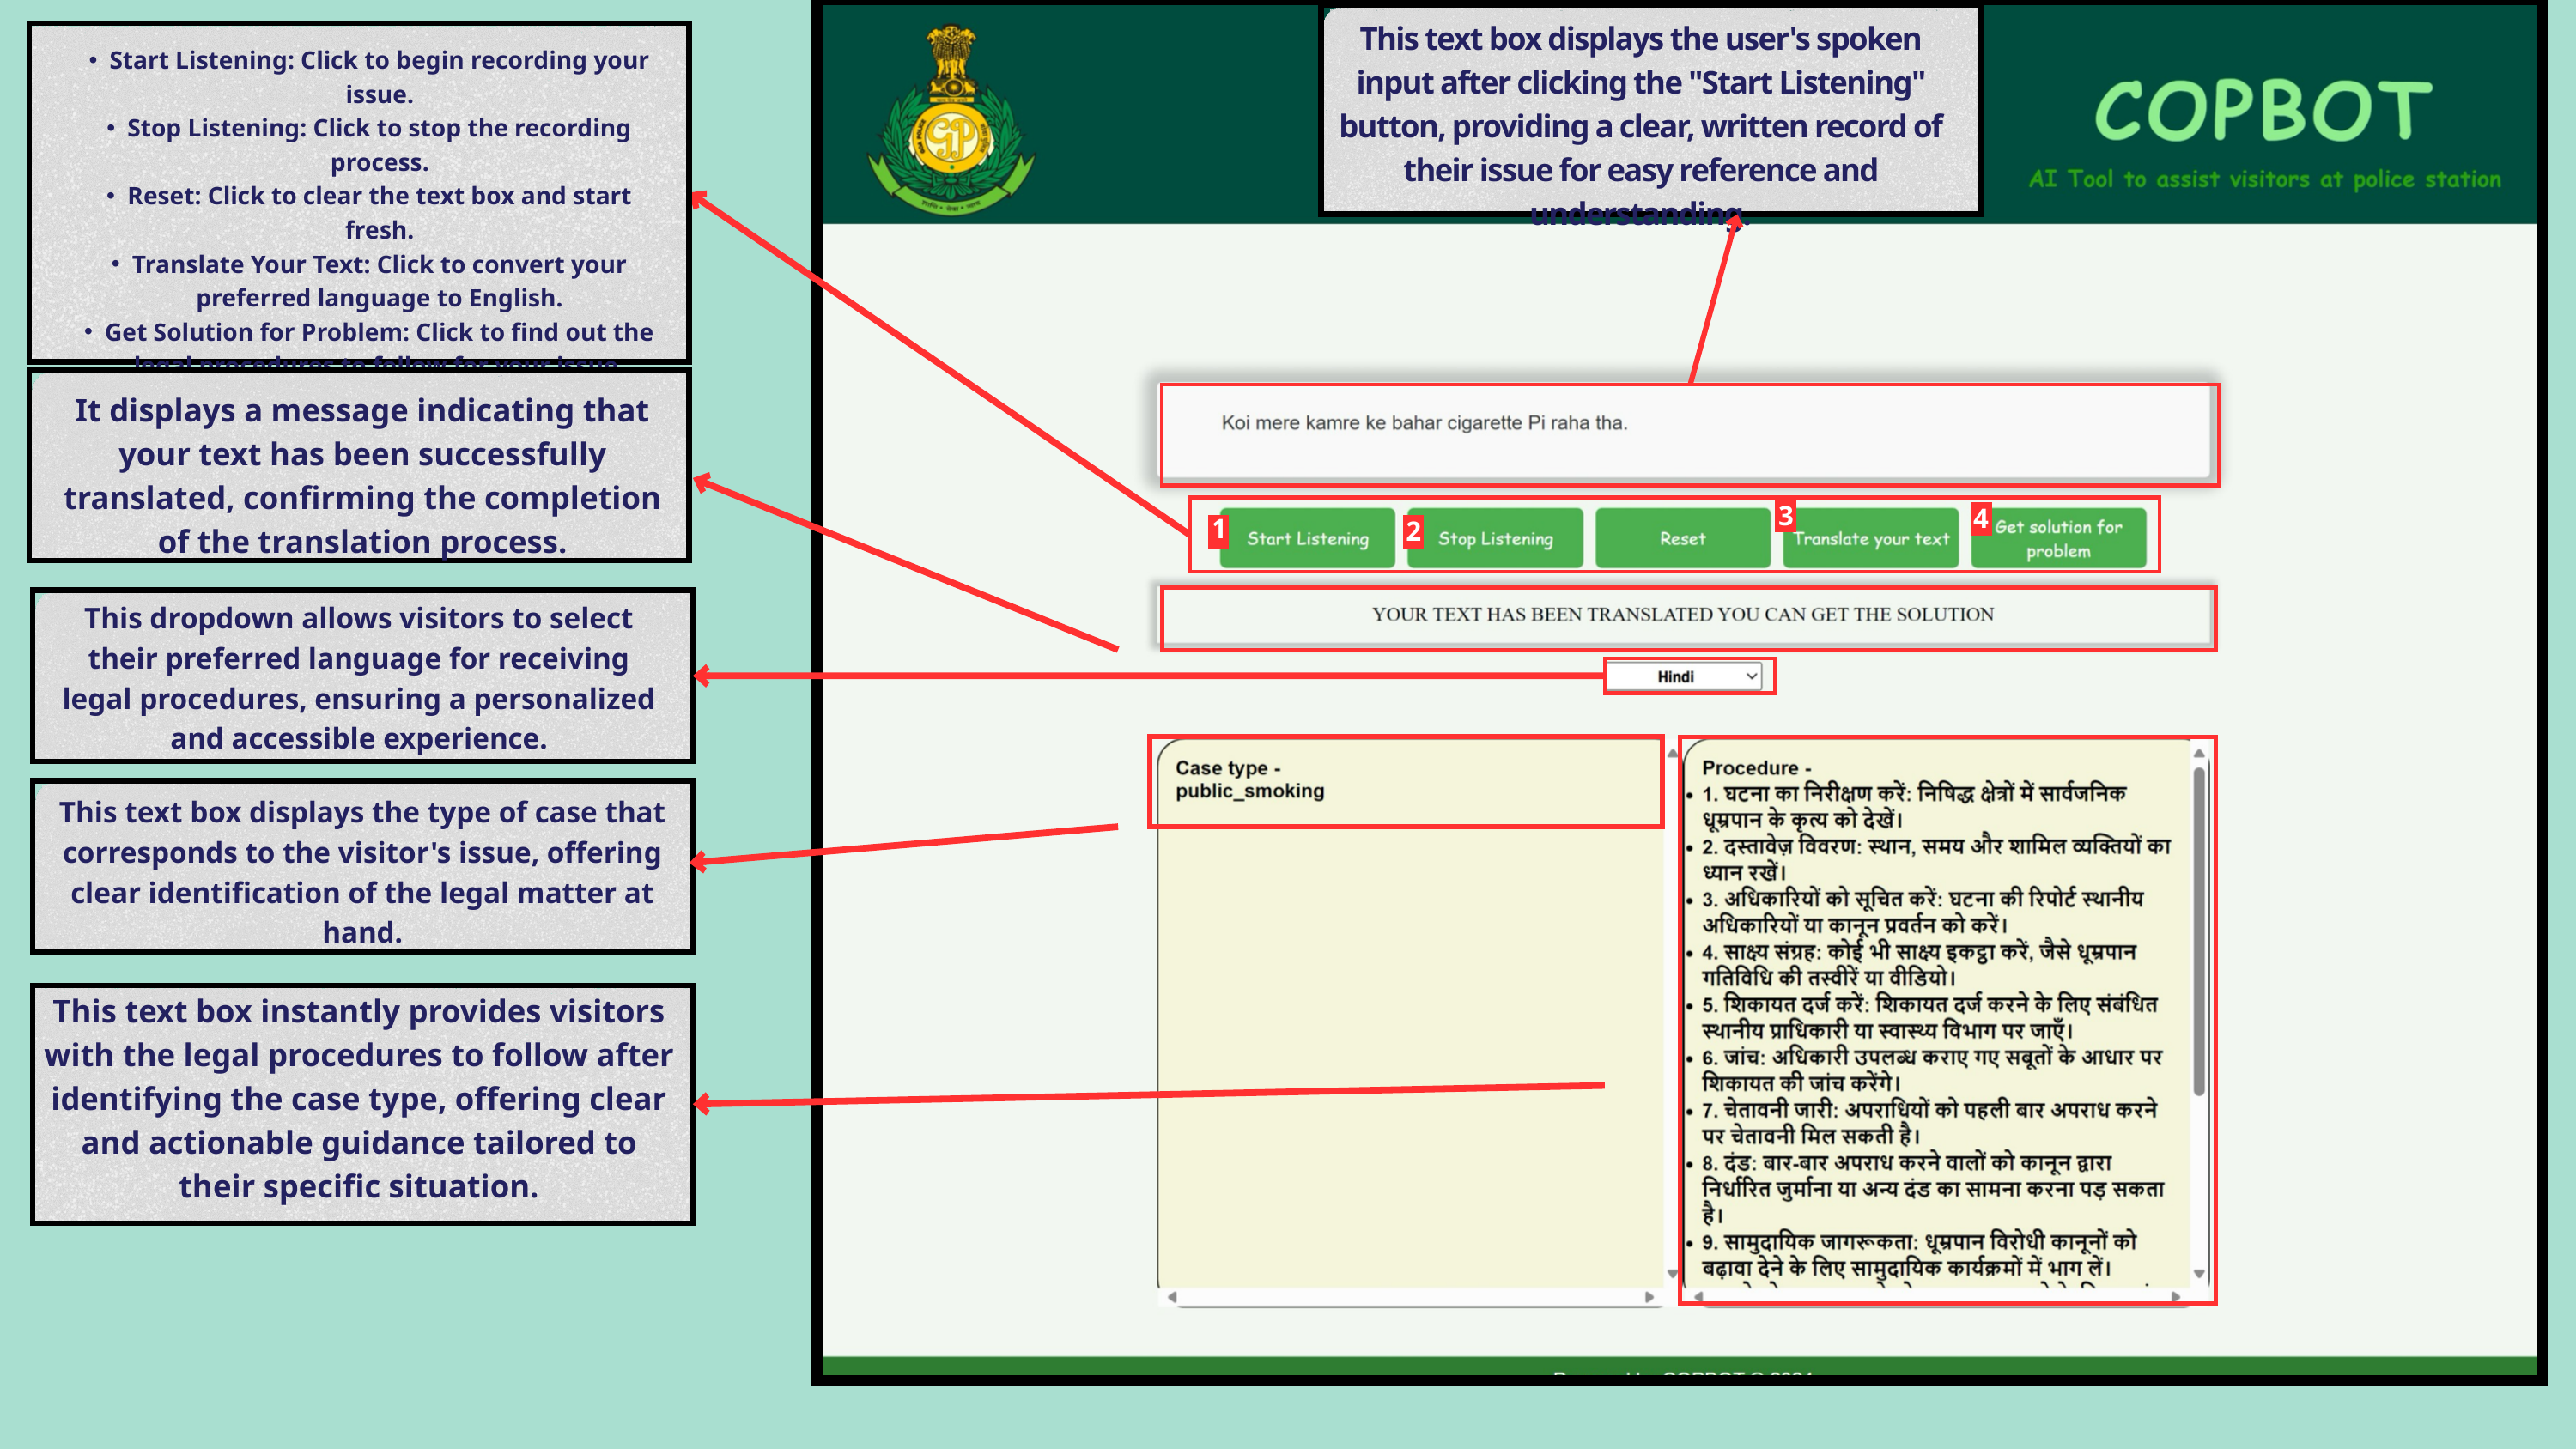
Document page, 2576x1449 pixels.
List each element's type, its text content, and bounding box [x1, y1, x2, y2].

text_box [1321, 4, 1982, 215]
text_box [692, 670, 1604, 682]
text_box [1970, 501, 1992, 536]
text_box [690, 192, 1190, 535]
text_box [29, 23, 690, 362]
text_box [689, 826, 1119, 869]
text_box [29, 370, 690, 561]
text_box 3 [1778, 494, 1794, 497]
text_box [1680, 737, 2216, 1304]
text_box [33, 780, 693, 952]
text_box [1775, 498, 1797, 533]
text_box [1162, 384, 2219, 486]
text_box This text box displays the user's spoken input after clicking the "Start Listening" button, providing a clear, written record of their issue for easy reference and understanding. [1324, 12, 1957, 232]
text_box [1162, 587, 2216, 650]
text_box [1604, 658, 1776, 694]
text_box [817, 0, 2543, 1381]
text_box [1207, 514, 1230, 549]
text_box It displays a message indicating that your text has been successfully translated, confirming the completion of the translation process. [58, 385, 668, 561]
text_box [1150, 737, 1663, 828]
text_box [692, 475, 1119, 650]
text_box This text box displays the type of case that corresponds to the visitor's issue, offering clear identification of the legal matter at hand. [58, 788, 668, 949]
text_box [33, 985, 693, 1223]
text_box This text box instantly provides visitors with the legal procedures to follow after identifying the case type, offering clear and actionable guidance tailored to their specific situation. [39, 985, 680, 1204]
text_box Start Listening: Click to begin recording your issue. Stop Listening: Click to stop the recording process. Reset: Click to clear the text box and start fresh. Translate Your Text: Click to convert your preferred language to English. Get Solution for Problem: Click to find out the legal procedures to follow for your issue. [58, 39, 661, 370]
text_box [1189, 497, 2160, 573]
text_box This dropdown allows visitors to select their preferred language for receiving legal procedures, ensuring a personalized and accessible experience. [58, 594, 661, 755]
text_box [1402, 514, 1425, 549]
text_box [33, 590, 693, 761]
